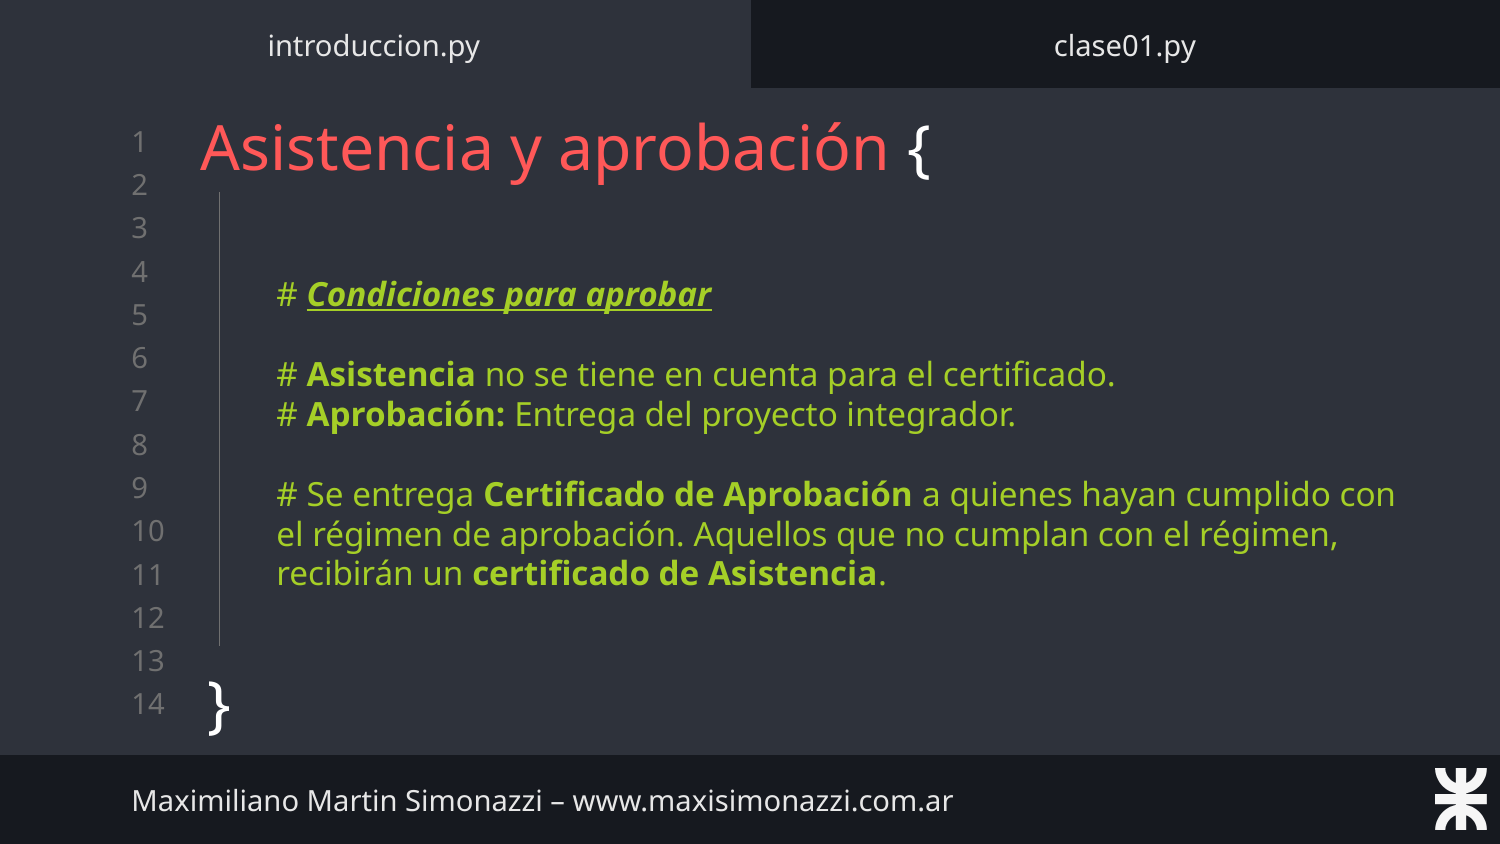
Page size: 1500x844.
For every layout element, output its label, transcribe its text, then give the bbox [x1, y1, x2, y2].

subtitle introduccion.py [0, 15, 749, 74]
subtitle clase01.py [750, 15, 1500, 74]
subtitle # Condiciones para aprobar # Asistencia no se tiene en cuenta para el certificado. # Aprobación: Entrega del proyecto integrador. # Se entrega Certificado de Aprobación a quienes hayan cumplido con el régimen de aprobación. Aquellos que no cumplan con el régimen, recibirán un certificado de Asistencia. [265, 232, 1424, 634]
text_box Asistencia y aprobación { [185, 101, 1285, 189]
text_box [177, 191, 262, 755]
picture [1435, 768, 1488, 831]
subtitle Maximiliano Martin Simonazzi – www.maxisimonazzi.com.ar [116, 770, 1431, 829]
